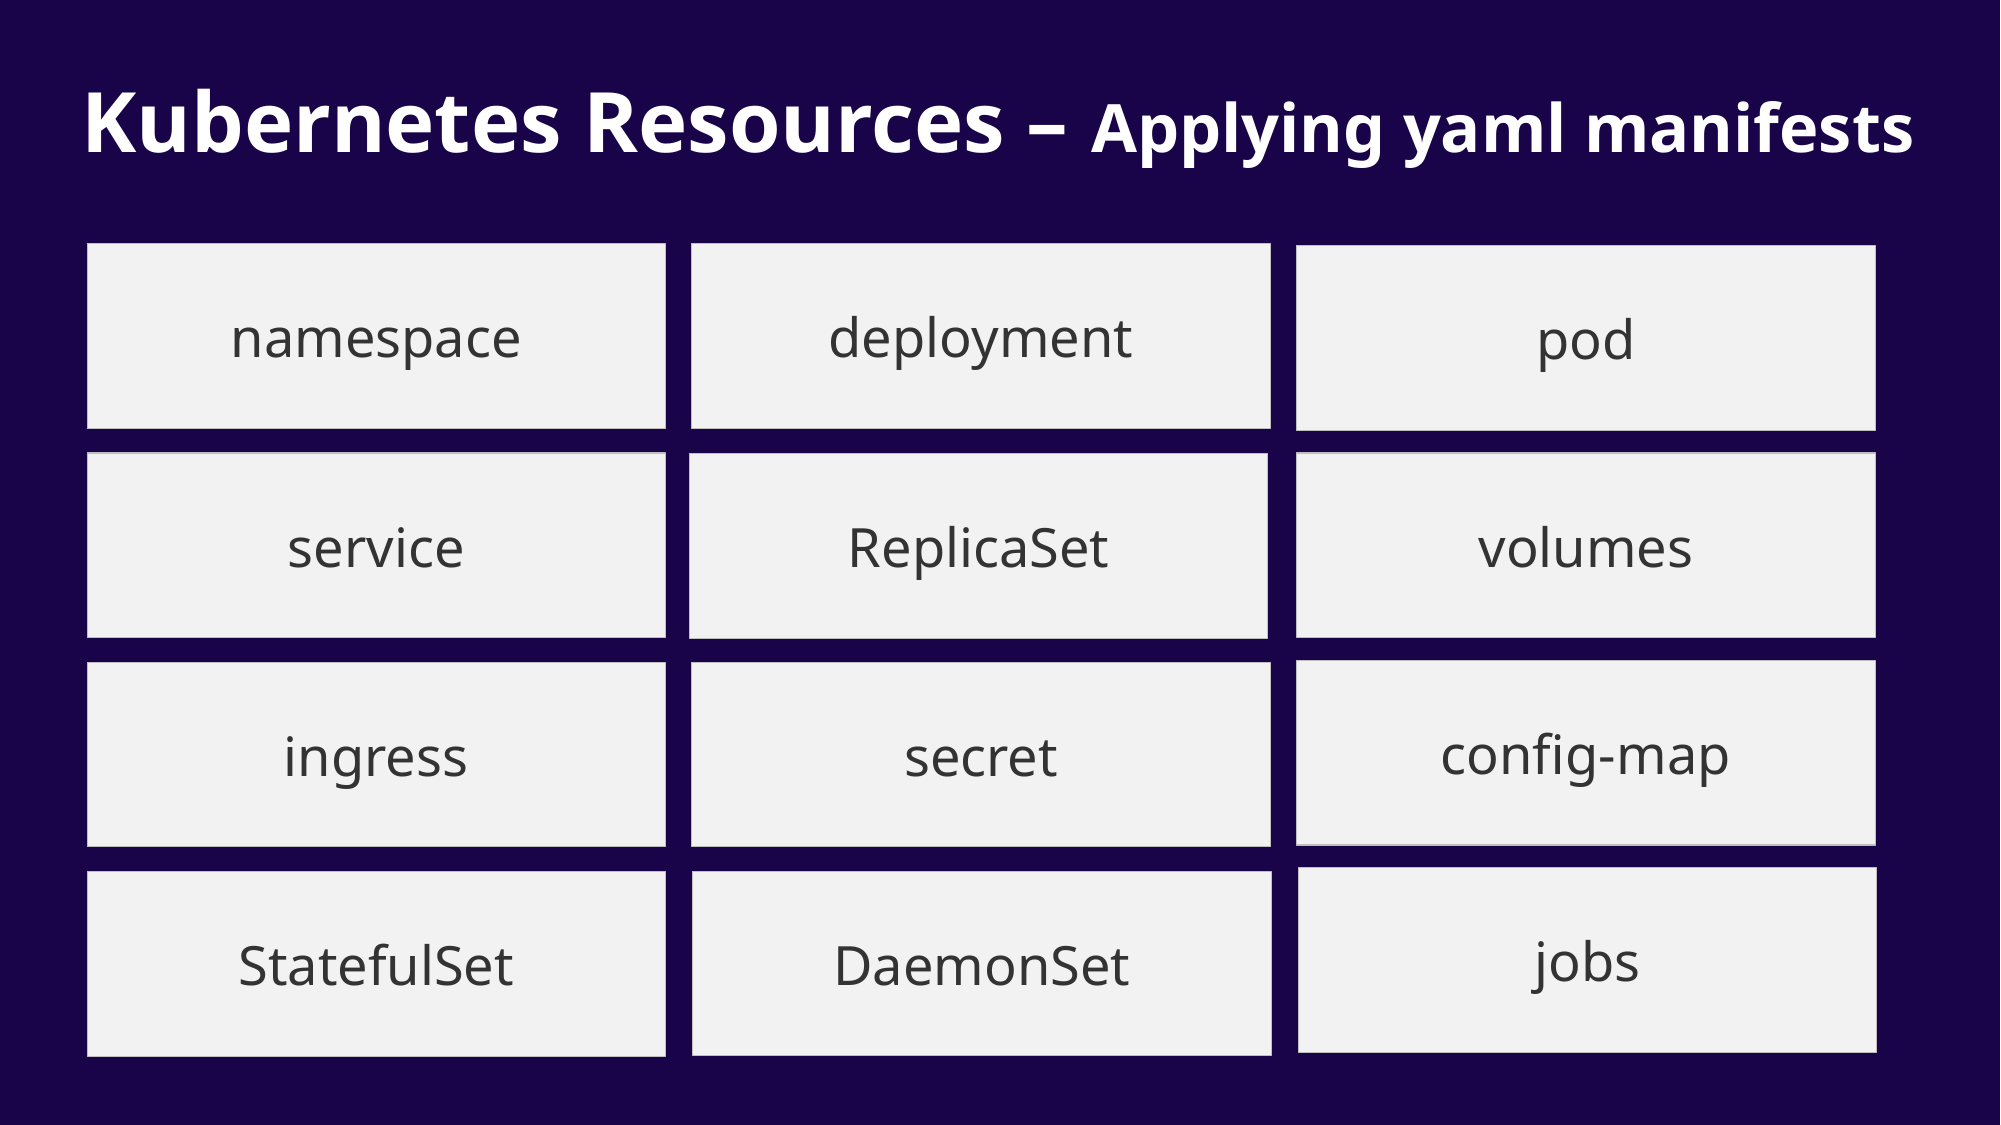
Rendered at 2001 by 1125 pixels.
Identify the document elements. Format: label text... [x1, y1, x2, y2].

text_box Kubernetes Resources – Applying yaml manifests [81, 68, 1956, 169]
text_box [86, 243, 1876, 1056]
